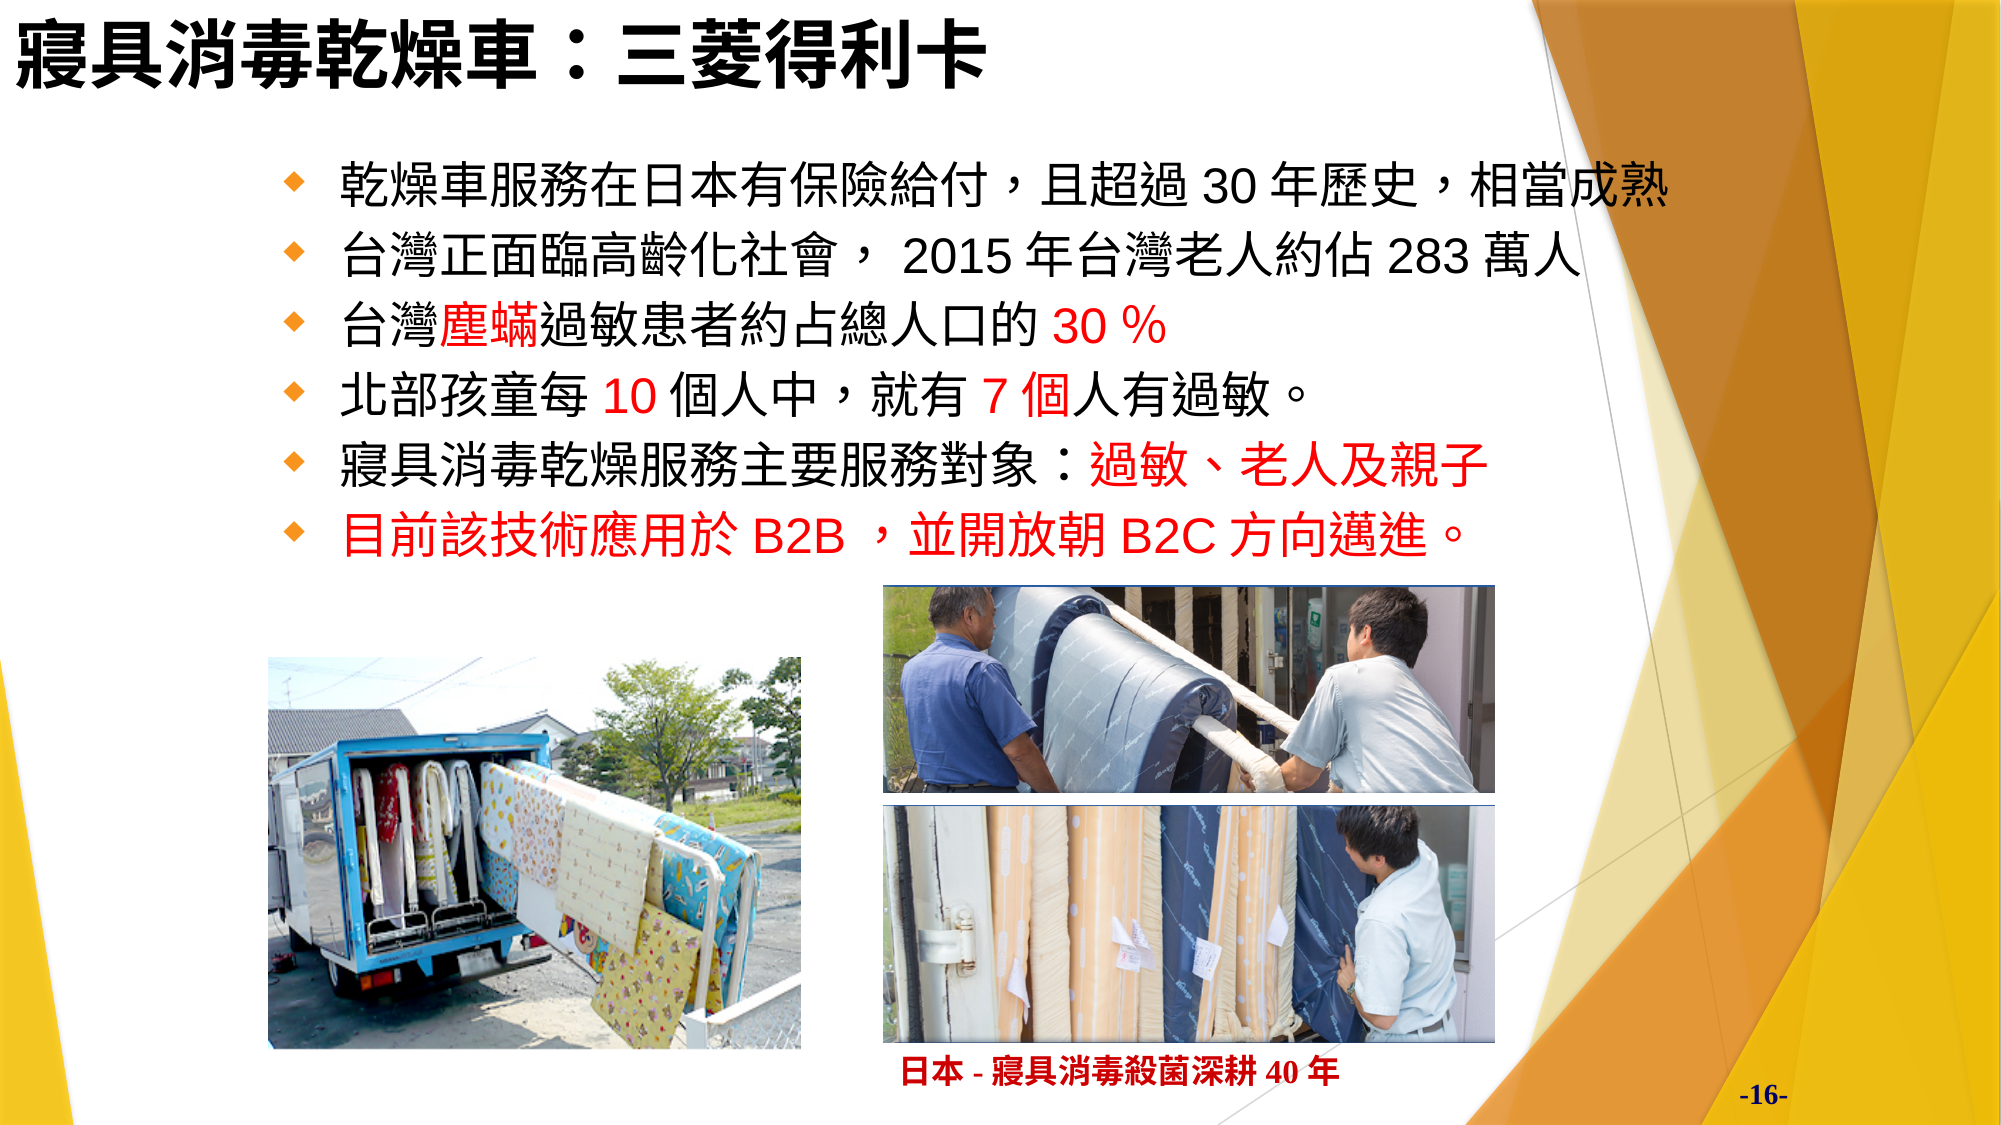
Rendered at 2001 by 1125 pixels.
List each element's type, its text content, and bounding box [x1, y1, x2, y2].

picture [883, 585, 1495, 794]
text_box 乾燥車服務在日本有保險給付，且超過30年歷史，相當成熟 台灣正面臨高齡化社會，2015年台灣老人約佔283萬人 台灣塵蟎過敏患者約占總人口的30％ 北部孩童每10個人中，就有7個人有過敏。 寢具消毒乾燥服務主要服務對象：過敏、老人及親子 目前該技術應用於B2B，並開放朝B2C方向邁進。 [268, 146, 1732, 979]
text_box [1732, 332, 2000, 394]
picture [268, 657, 801, 1051]
picture [883, 804, 1495, 1044]
text_box -16- [1465, 1067, 1804, 1118]
text_box 寢具消毒乾燥車：三菱得利卡 [0, 0, 1411, 117]
text_box 日本-寢具消毒殺菌深耕40年 [883, 1050, 1405, 1118]
